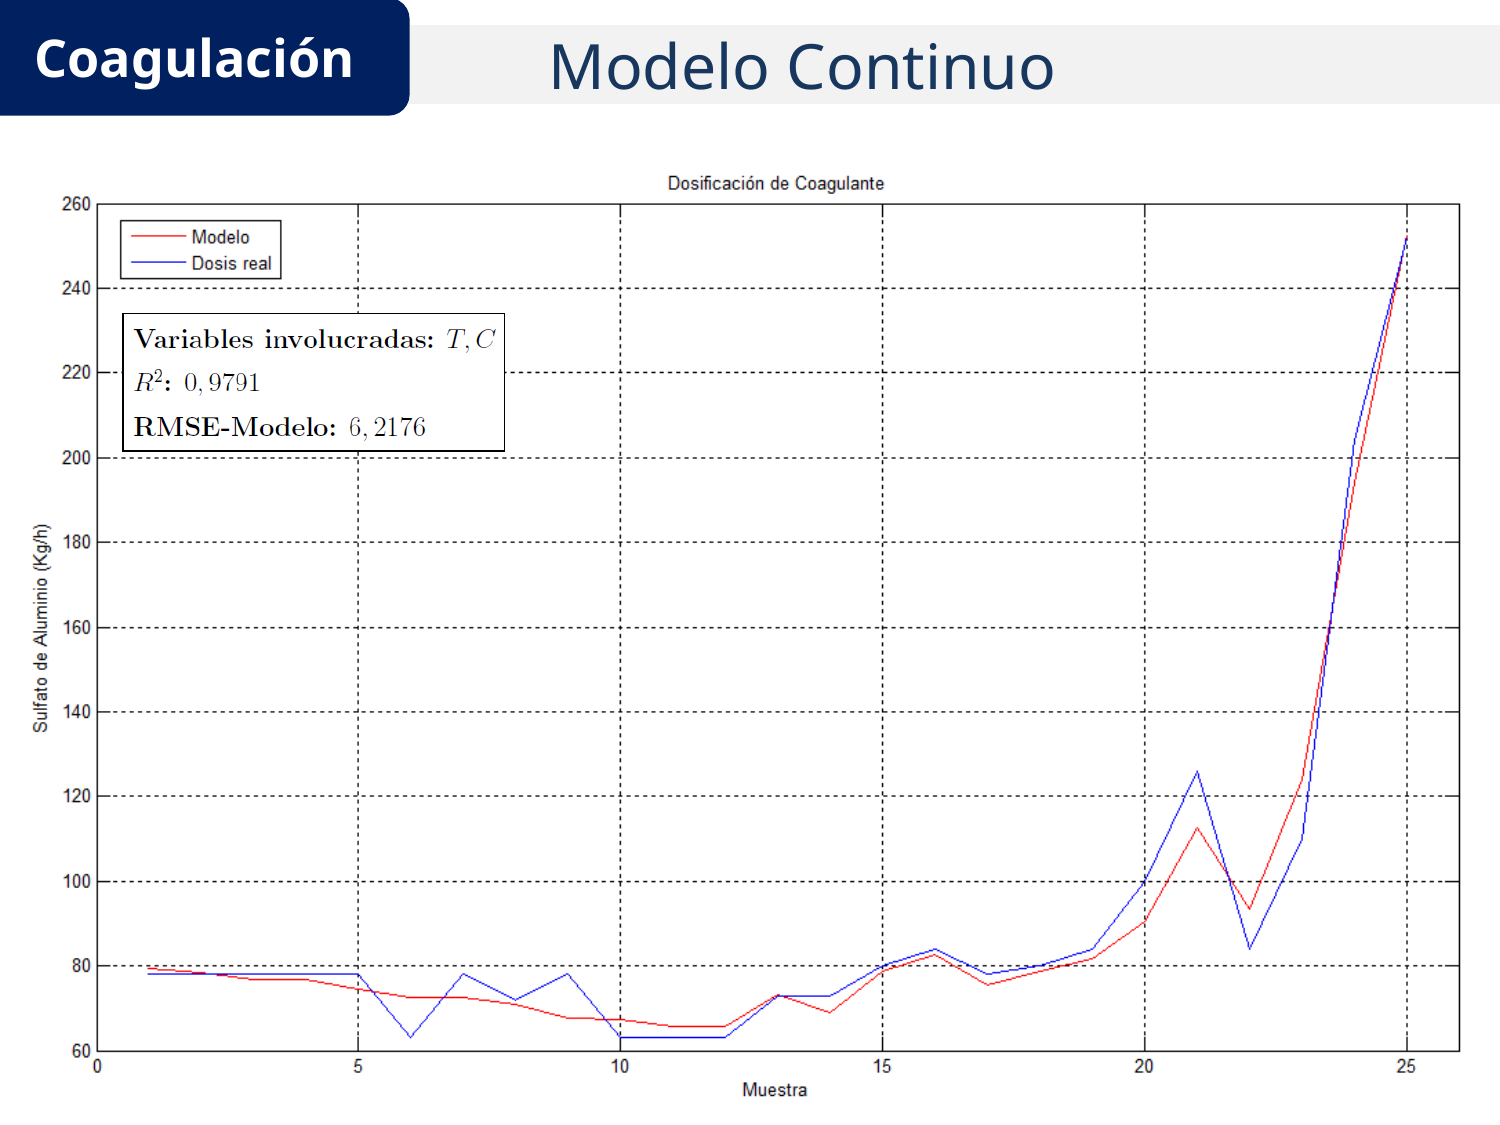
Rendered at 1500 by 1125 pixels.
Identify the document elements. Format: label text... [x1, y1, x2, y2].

text_box Coagulación [0, 0, 410, 116]
picture [25, 165, 1470, 1107]
text_box Modelo Continuo [408, 25, 1500, 104]
